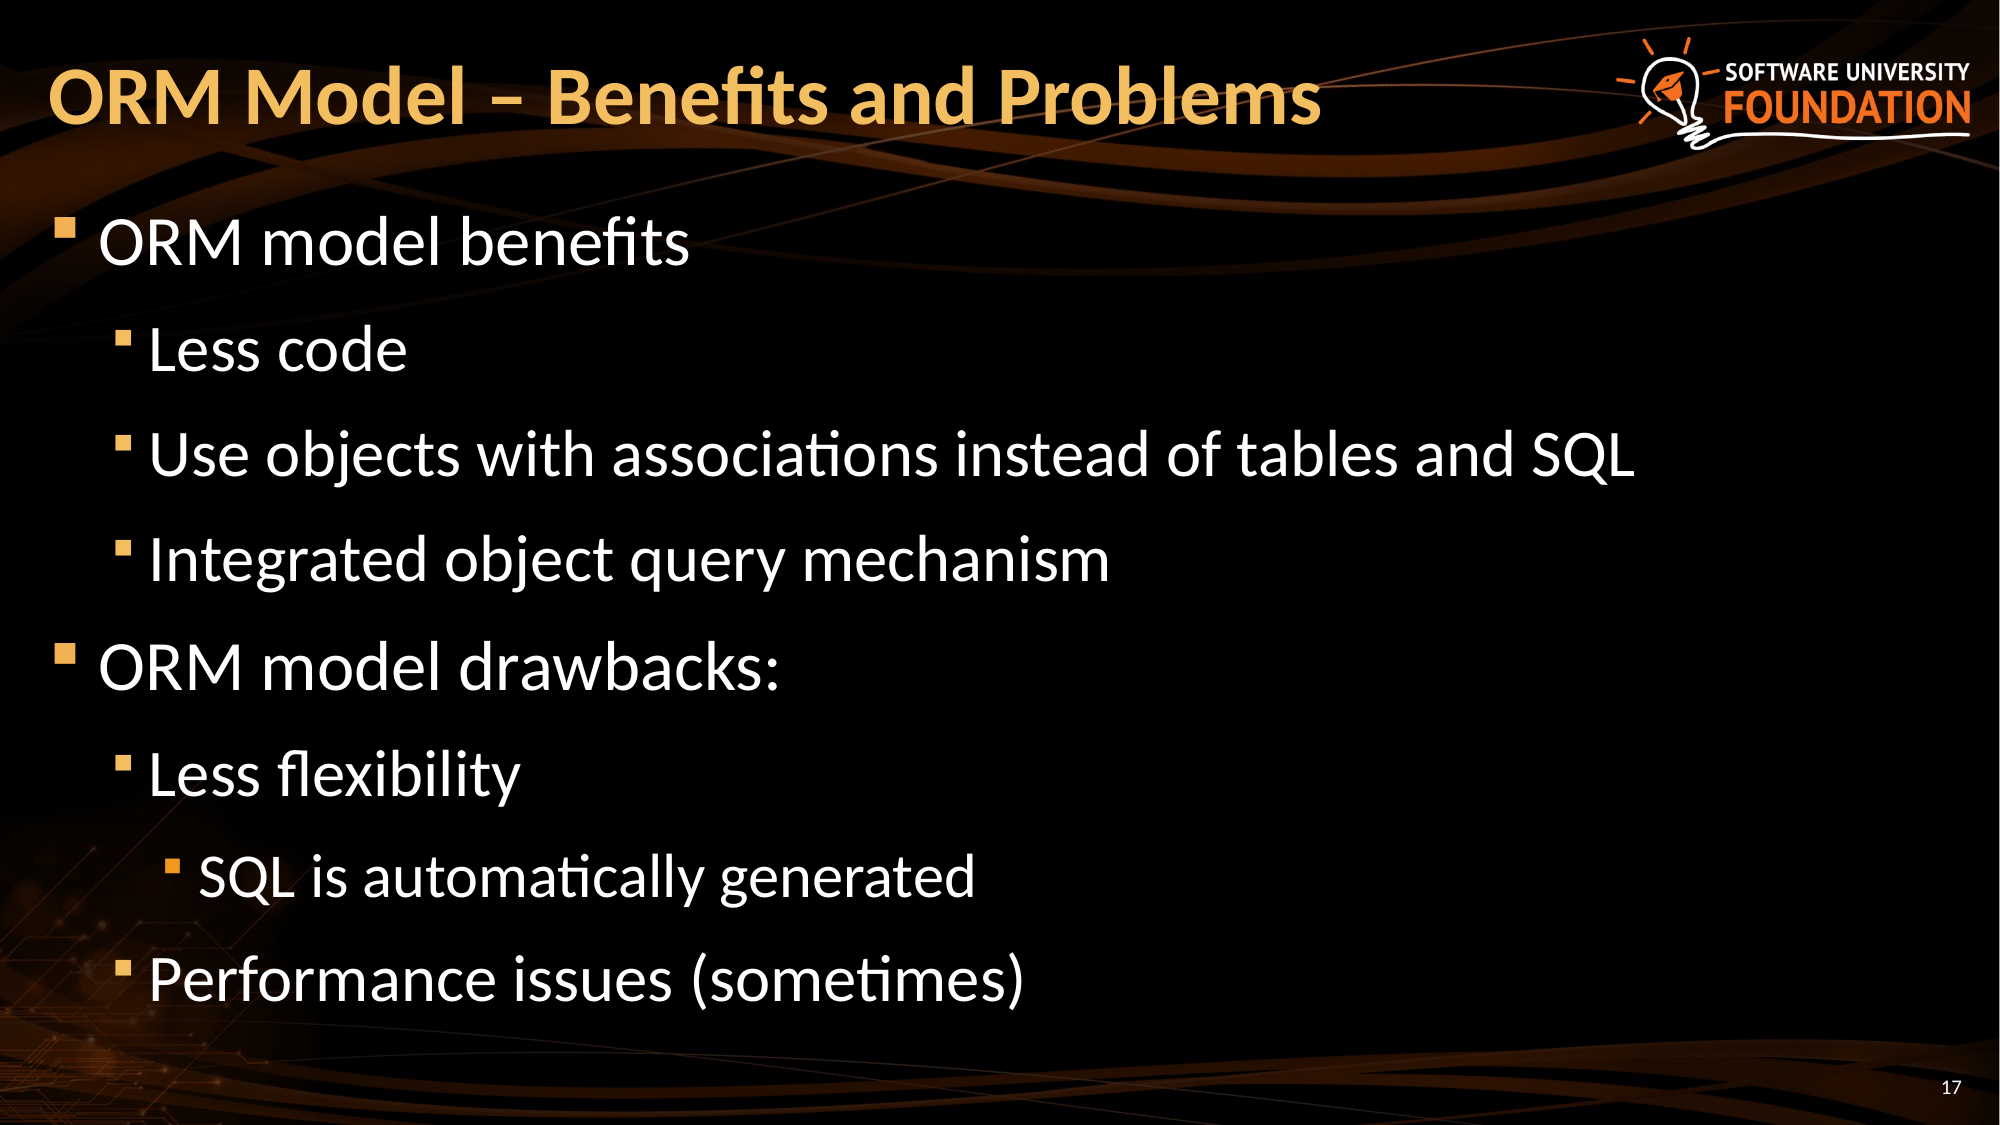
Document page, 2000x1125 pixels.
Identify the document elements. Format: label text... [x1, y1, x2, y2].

picture [0, 0, 2000, 1125]
title ORM Model – Benefits and Problems [30, 6, 1602, 189]
list ORM model benefits Less code Use objects with associations instead of tables and SQL Integrated object query mechanism ORM model drawbacks: Less flexibility SQL is automatically generated Performance issues (sometimes) [31, 188, 1968, 1103]
